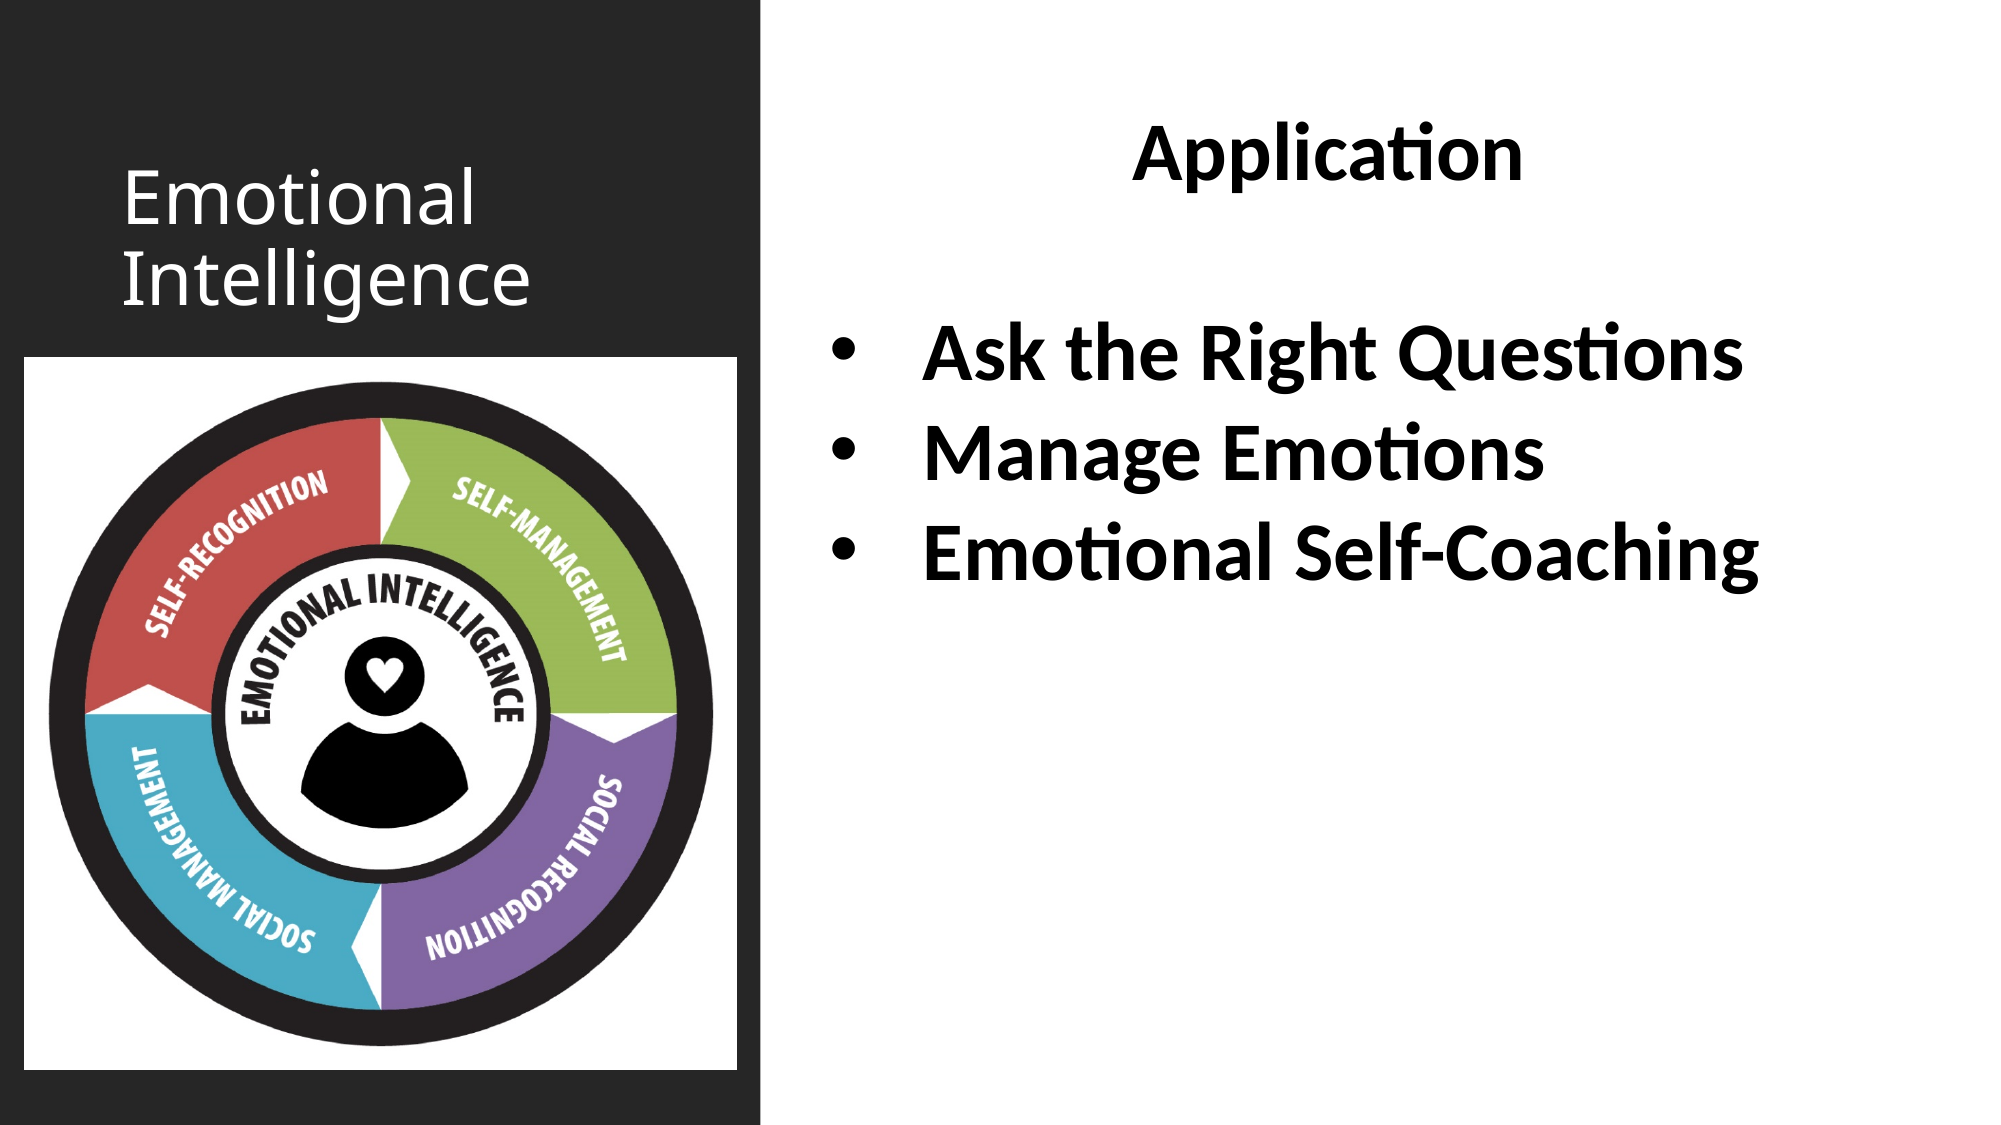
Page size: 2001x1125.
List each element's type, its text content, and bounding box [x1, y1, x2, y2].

text_box Application Ask the Right Questions Manage Emotions Emotional Self-Coaching [814, 90, 1844, 705]
text_box [0, 0, 761, 1125]
title Emotional Intelligence [106, 103, 708, 357]
picture [24, 357, 737, 1070]
